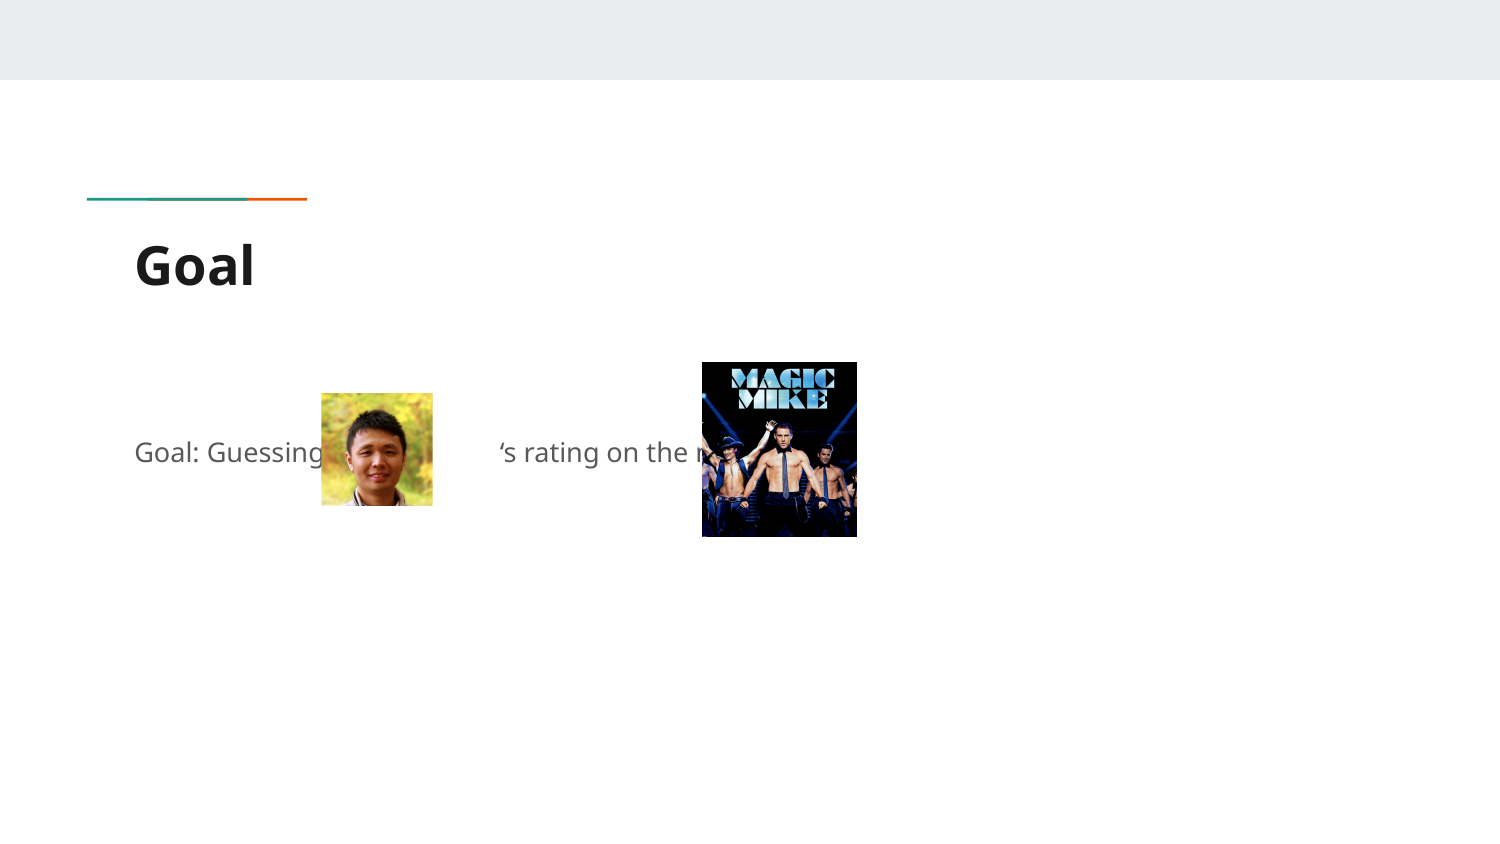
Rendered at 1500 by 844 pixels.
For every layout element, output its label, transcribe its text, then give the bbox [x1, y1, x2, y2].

picture [702, 362, 857, 537]
picture [321, 393, 433, 506]
title Goal [119, 216, 1381, 305]
list Goal: Guessing ‘s rating on the movie [119, 415, 1381, 575]
